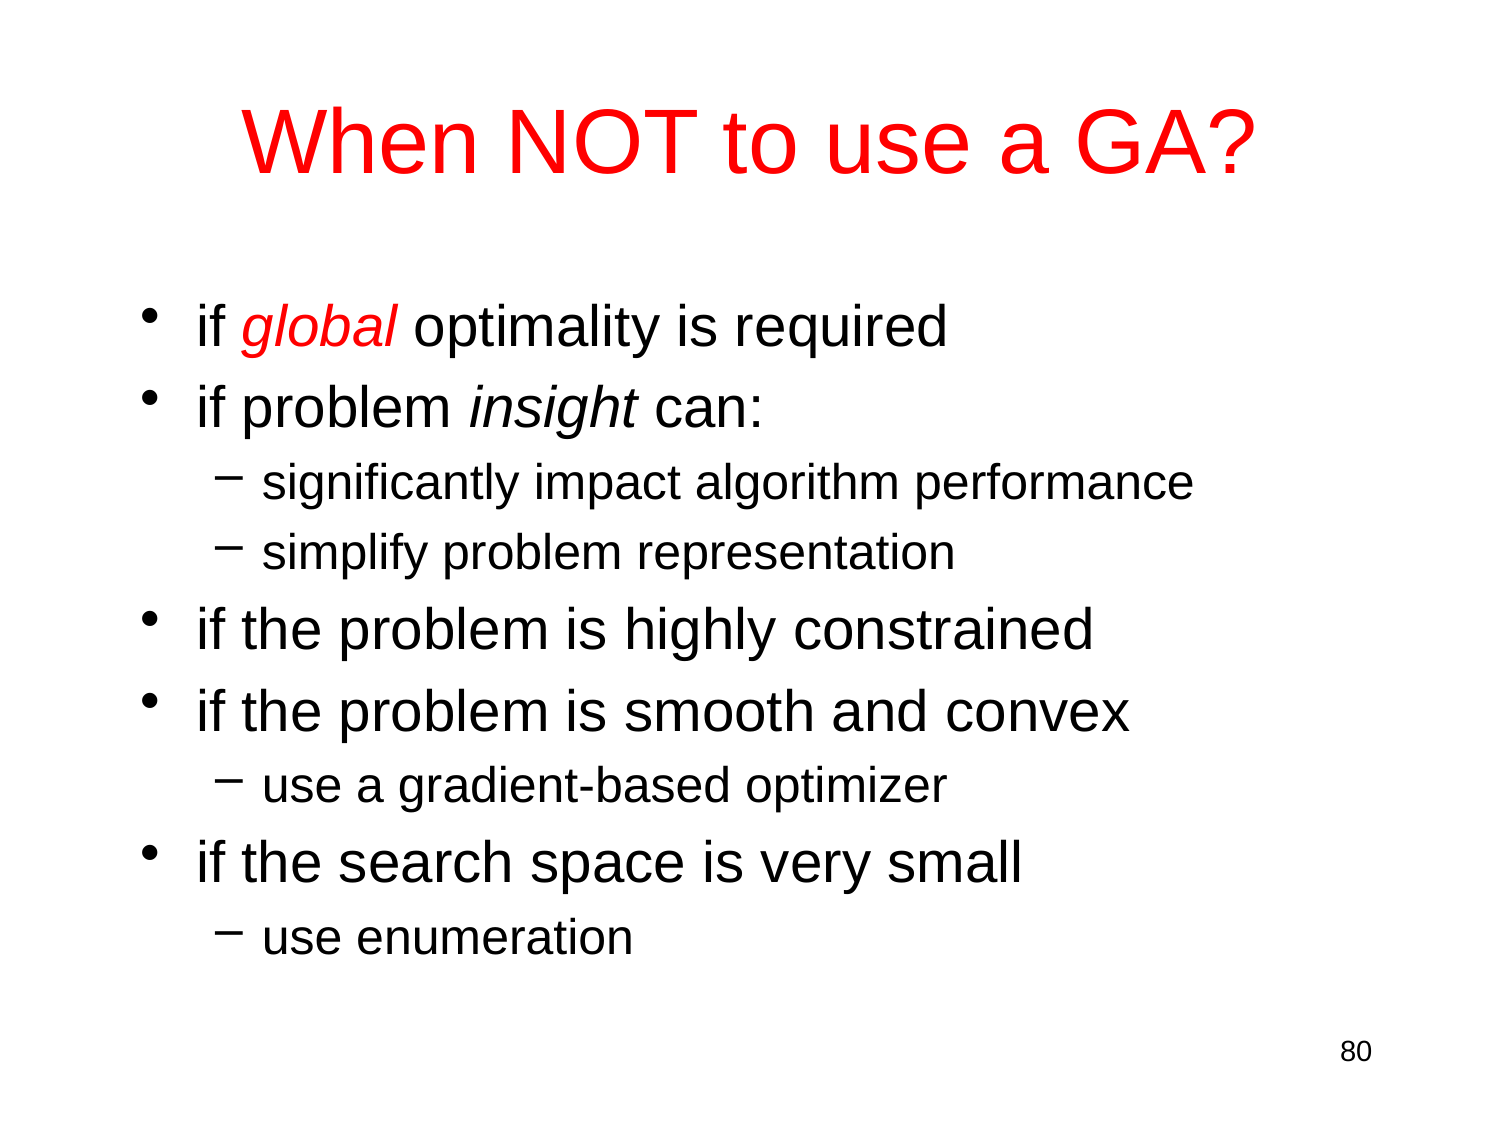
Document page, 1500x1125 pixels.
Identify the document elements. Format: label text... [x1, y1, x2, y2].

slide_number 80 [1074, 1024, 1388, 1101]
list if global optimality is required if problem insight can: significantly impact algorithm performance simplify problem representation if the problem is highly constrained if the problem is smooth and convex use a gradient-based optimizer if the search space is very small use enumeration [125, 280, 1438, 1012]
title When NOT to use a GA? [112, 42, 1388, 231]
